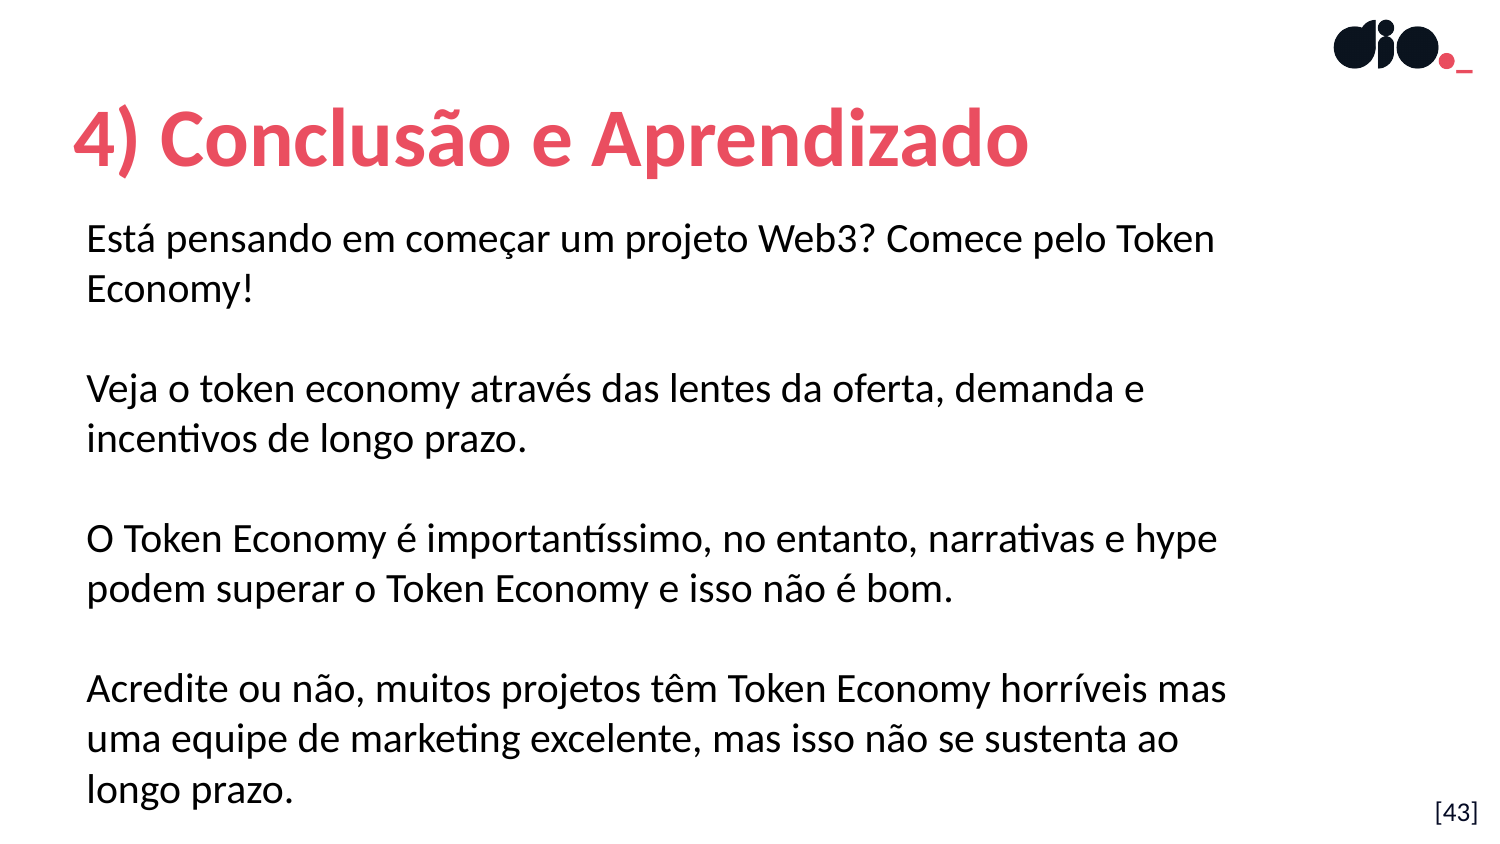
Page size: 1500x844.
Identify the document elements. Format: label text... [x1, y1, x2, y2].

picture [1333, 19, 1473, 74]
text_box 4) Conclusão e Aprendizado [58, 56, 1374, 196]
text_box Está pensando em começar um projeto Web3? Comece pelo Token Economy! Veja o token economy através das lentes da oferta, demanda e incentivos de longo prazo. O Token Economy é importantíssimo, no entanto, narrativas e hype podem superar o Token Economy e isso não é bom. Acredite ou não, muitos projetos têm Token Economy horríveis mas uma equipe de marketing excelente, mas isso não se sustenta ao longo prazo. [71, 196, 1243, 819]
slide_number [43] [1403, 779, 1494, 844]
